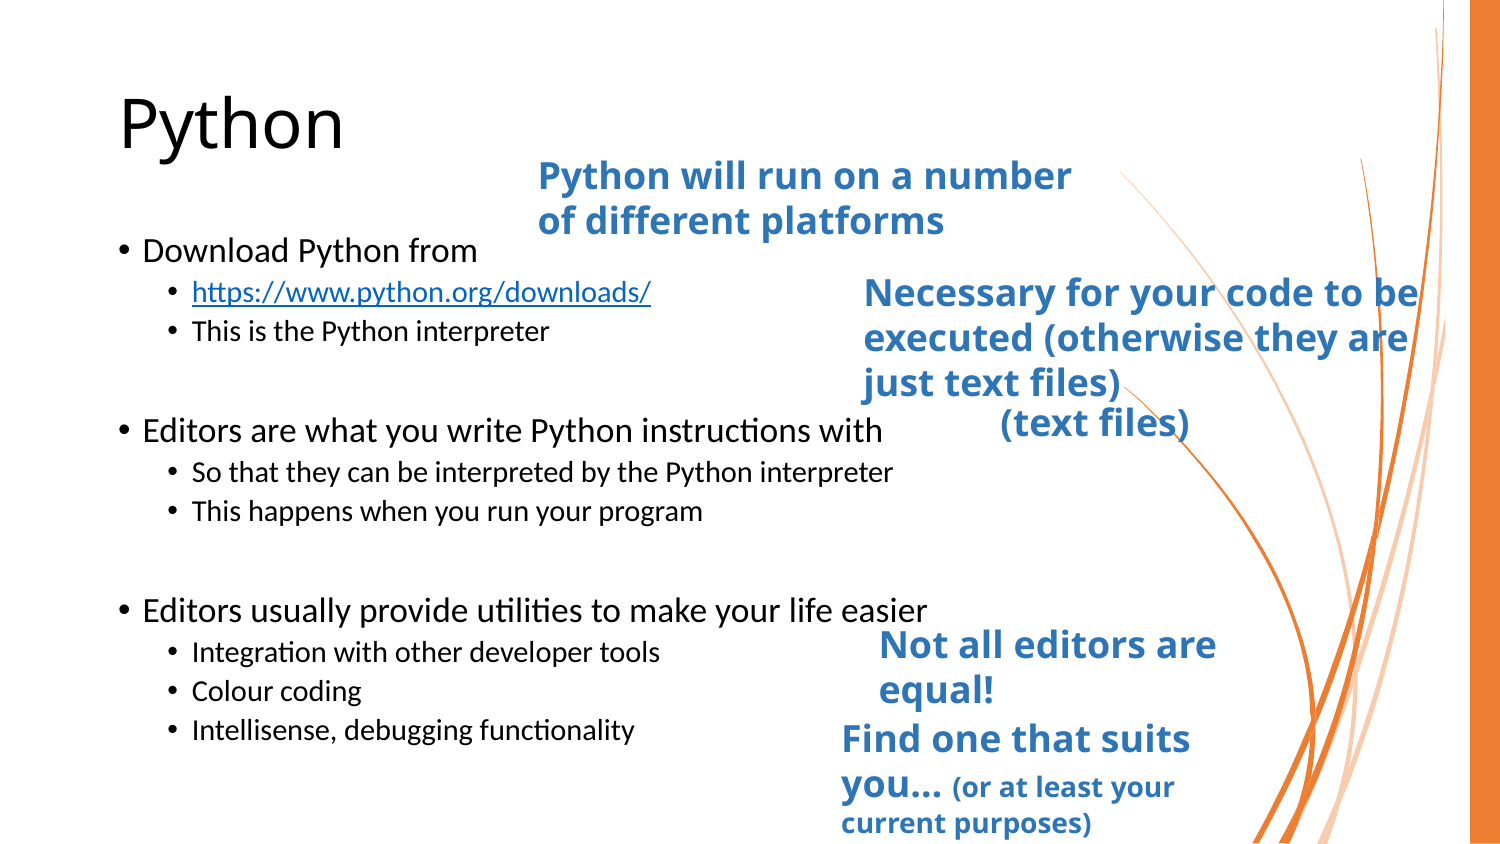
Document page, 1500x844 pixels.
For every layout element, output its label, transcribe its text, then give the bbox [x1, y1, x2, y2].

list Download Python from https://www.python.org/downloads/ This is the Python interpreter Editors are what you write Python instructions with So that they can be interpreted by the Python interpreter This happens when you run your program Editors usually provide utilities to make your life easier Integration with other developer tools Colour coding Intellisense, debugging functionality [103, 224, 1397, 760]
text_box Necessary for your code to be executed (otherwise they are just text files) [848, 261, 1492, 412]
title Python [103, 44, 1397, 208]
text_box Find one that suits you… (or at least your current purposes) [826, 707, 1266, 844]
text_box (text files) [985, 391, 1385, 452]
text_box Not all editors are equal! [863, 614, 1303, 719]
text_box Python will run on a number of different platforms [522, 145, 1130, 250]
